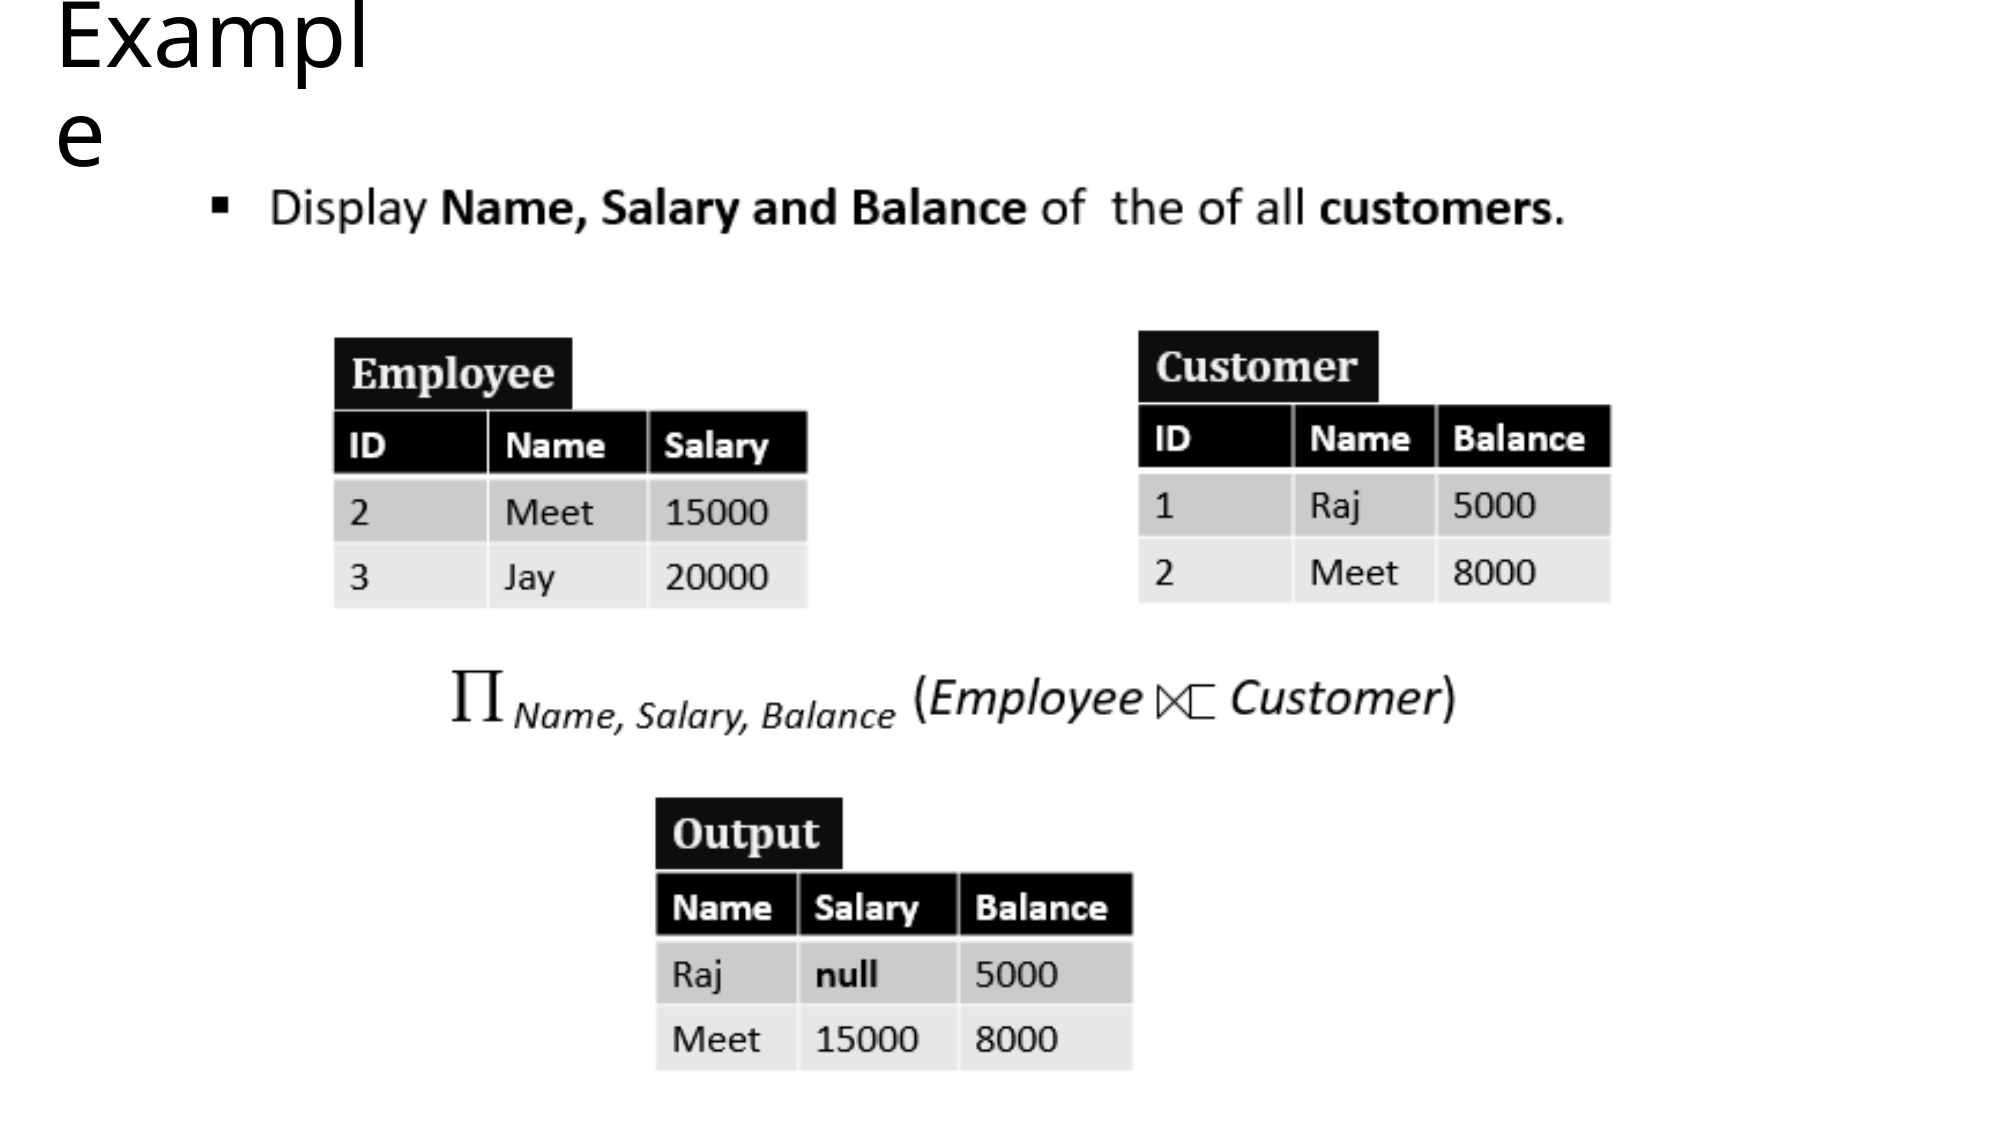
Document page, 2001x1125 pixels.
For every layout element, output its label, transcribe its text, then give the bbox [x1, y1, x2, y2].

picture [181, 160, 1639, 1103]
title Example [39, 0, 433, 183]
